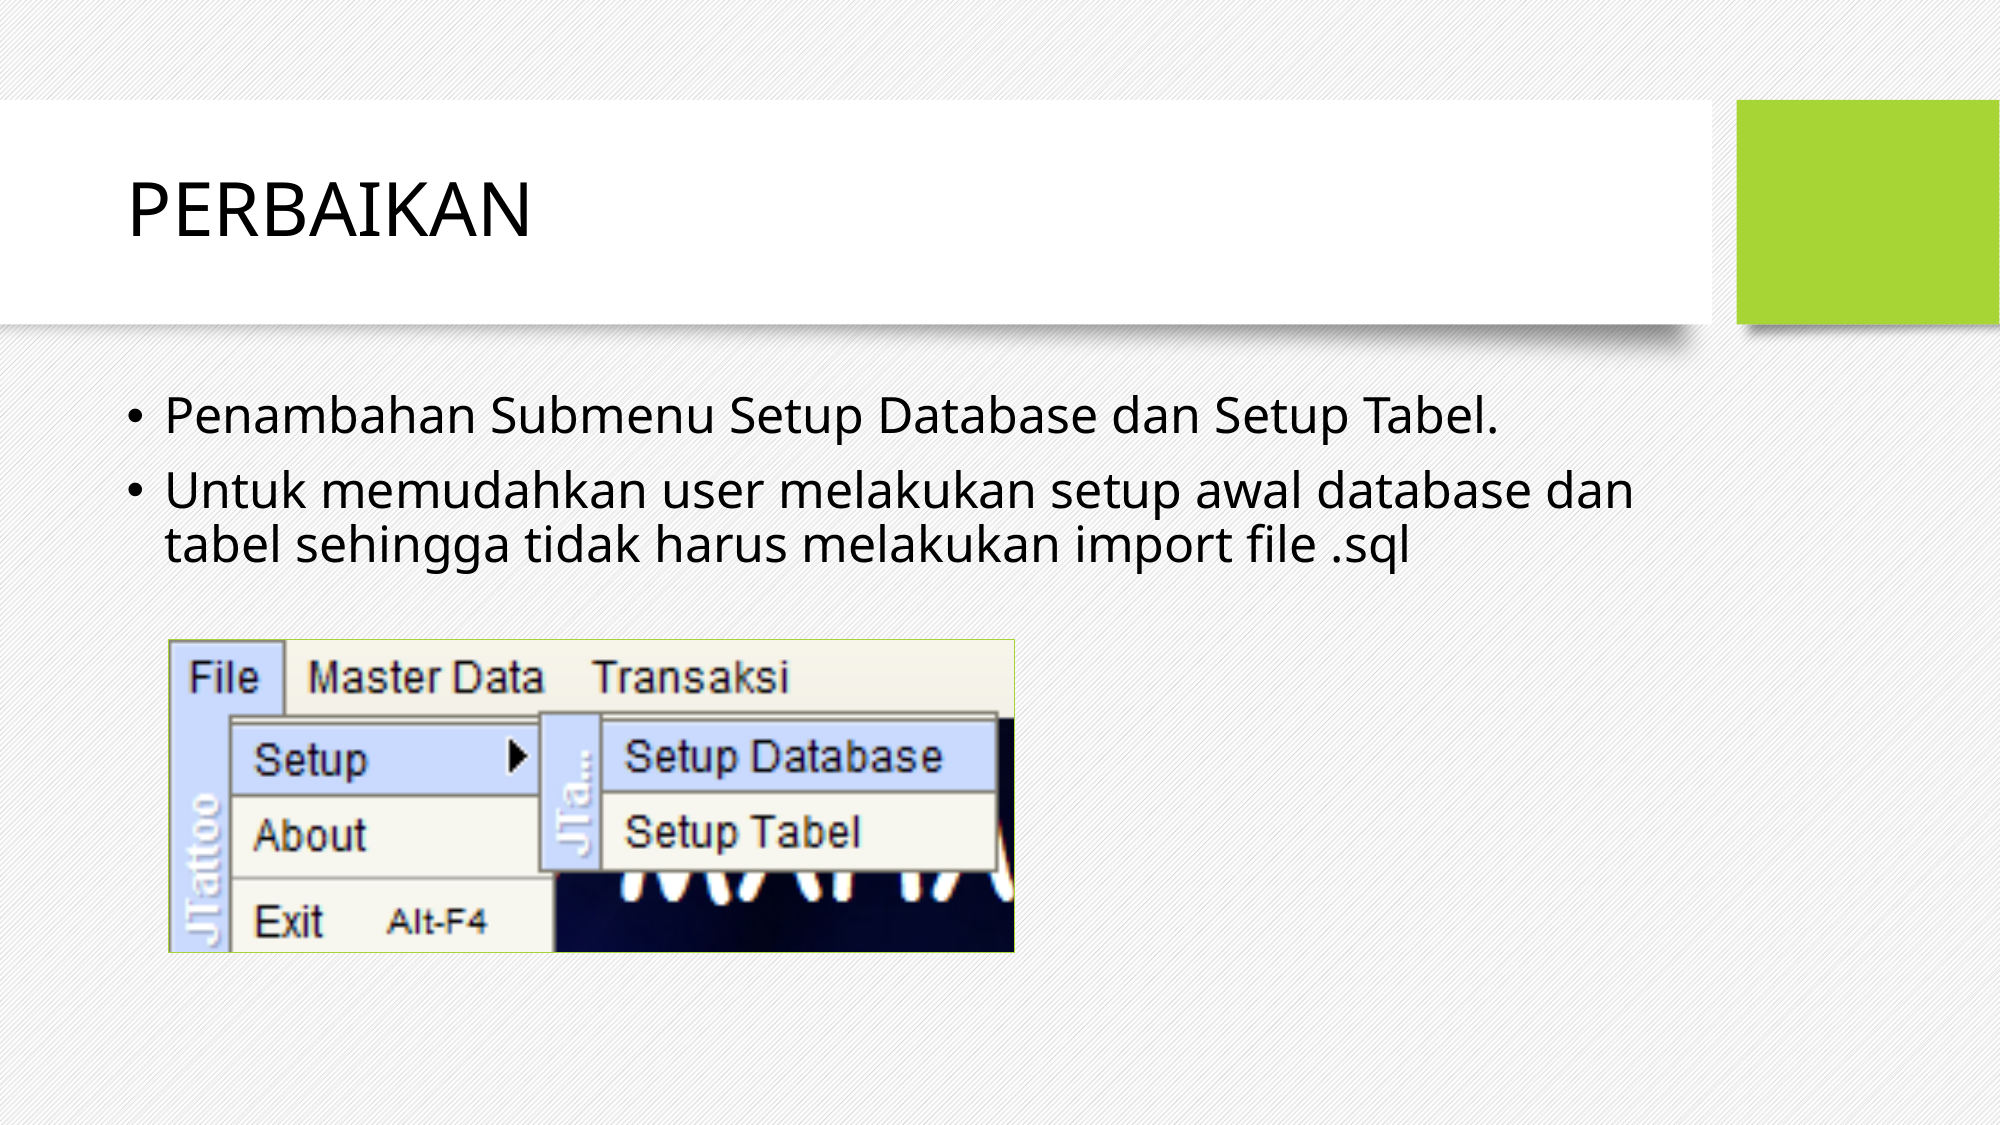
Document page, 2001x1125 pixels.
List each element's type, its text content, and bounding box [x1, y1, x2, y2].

title PERBAIKAN [111, 123, 1689, 301]
picture [167, 639, 1015, 953]
picture [0, 325, 1713, 376]
picture [1736, 325, 2000, 347]
list Penambahan Submenu Setup Database dan Setup Tabel. Untuk memudahkan user melakukan setup awal database dan tabel sehingga tidak harus melakukan import file .sql [111, 383, 1689, 974]
